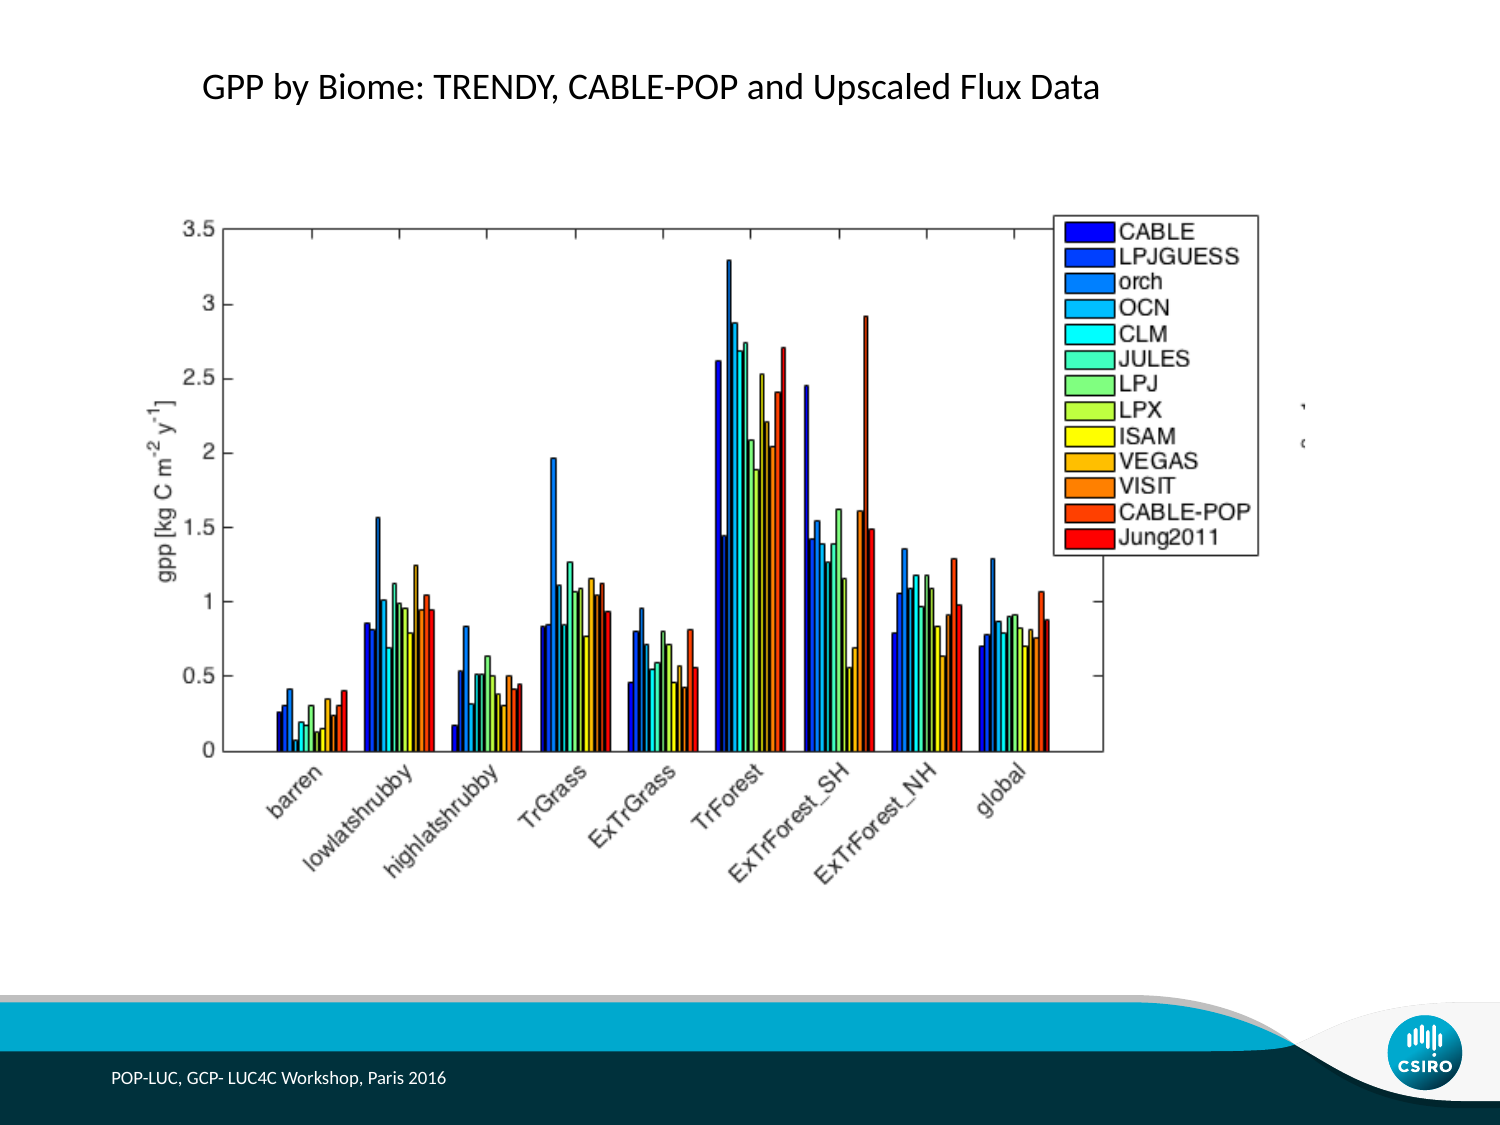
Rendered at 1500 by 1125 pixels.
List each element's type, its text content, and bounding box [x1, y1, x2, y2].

text_box GPP by Biome: TRENDY, CABLE-POP and Upscaled Flux Data [187, 54, 1117, 111]
footer POP-LUC, GCP- LUC4C Workshop, Paris 2016 [111, 1067, 1110, 1088]
picture [86, 113, 1306, 921]
